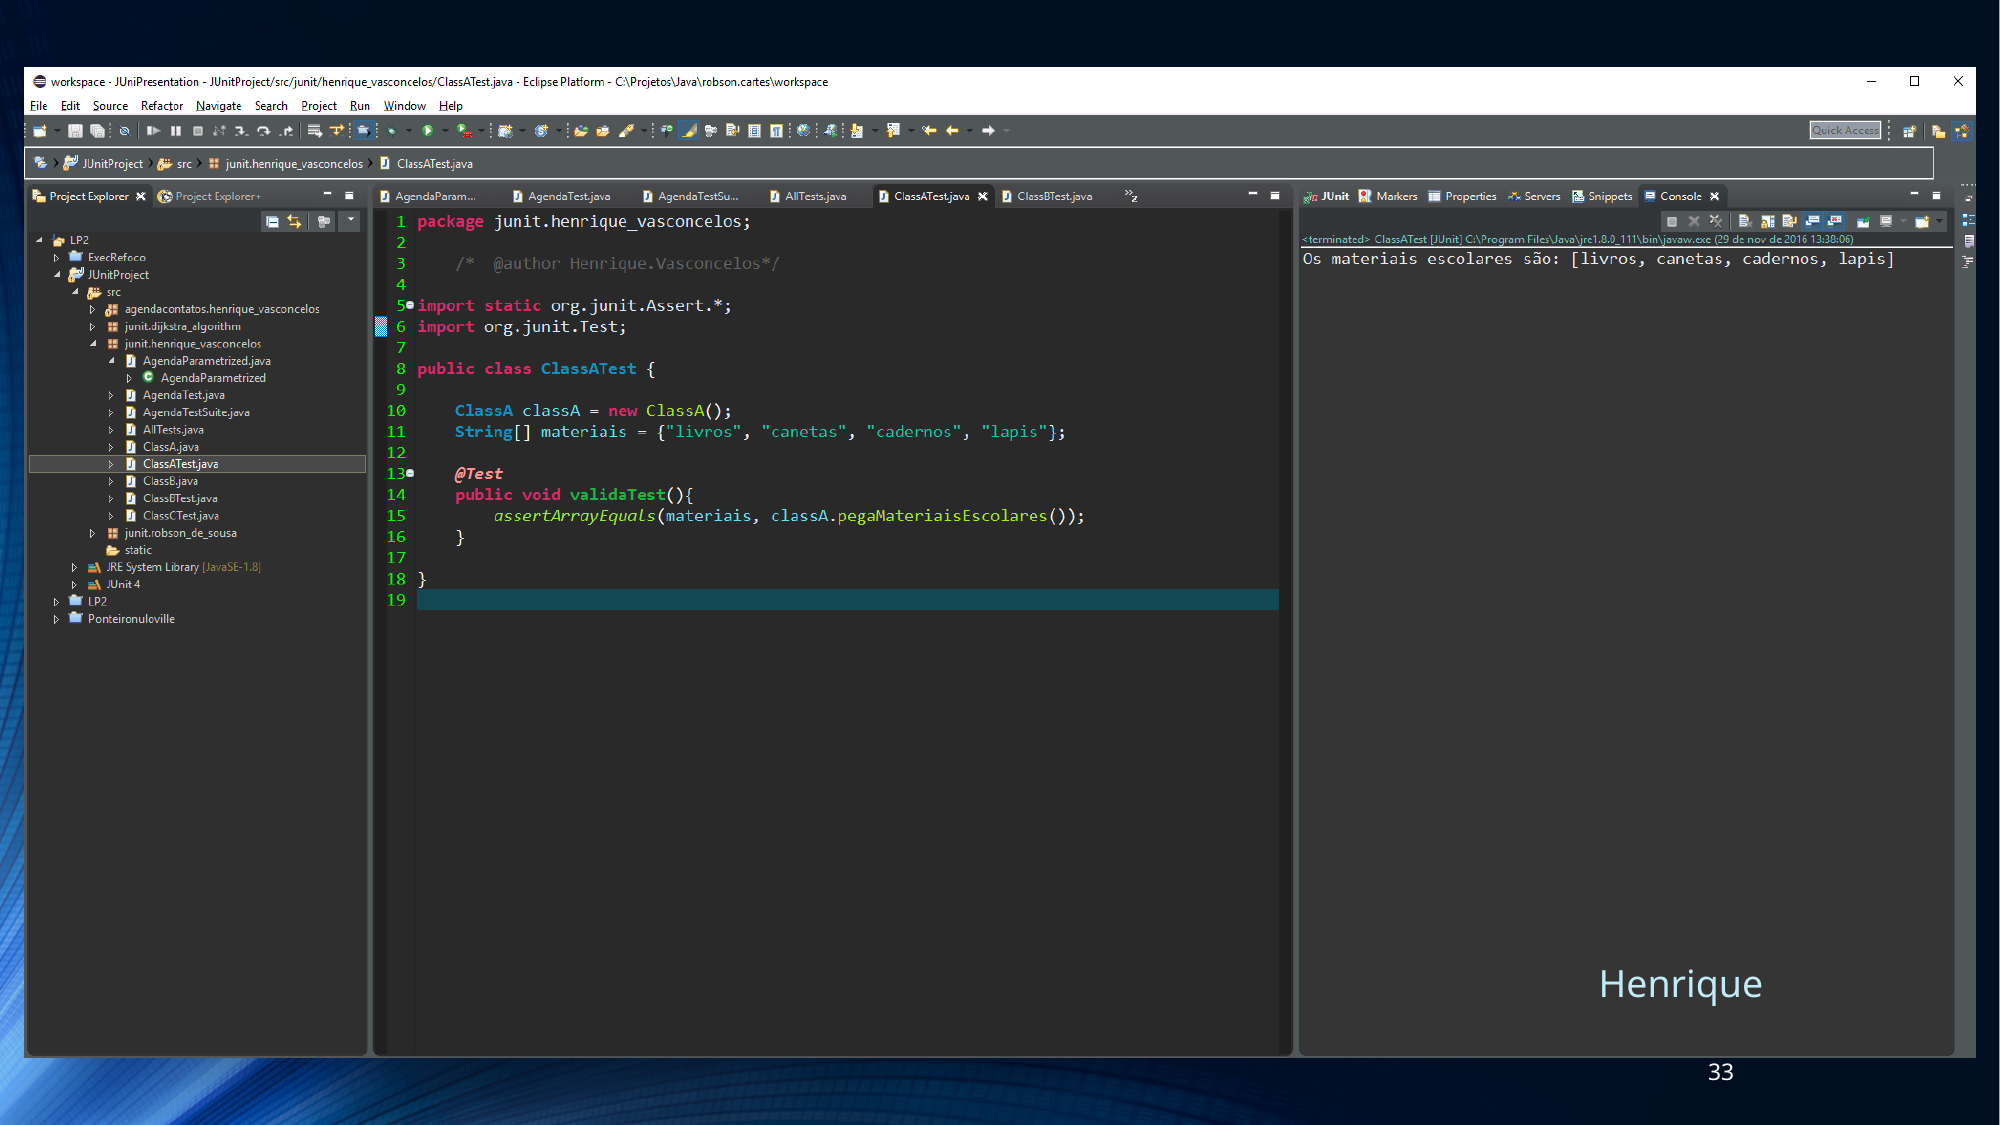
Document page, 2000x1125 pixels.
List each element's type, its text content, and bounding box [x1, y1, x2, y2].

picture [0, 0, 2000, 1125]
slide_number 33 [1612, 1058, 1750, 1096]
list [24, 67, 1976, 1058]
